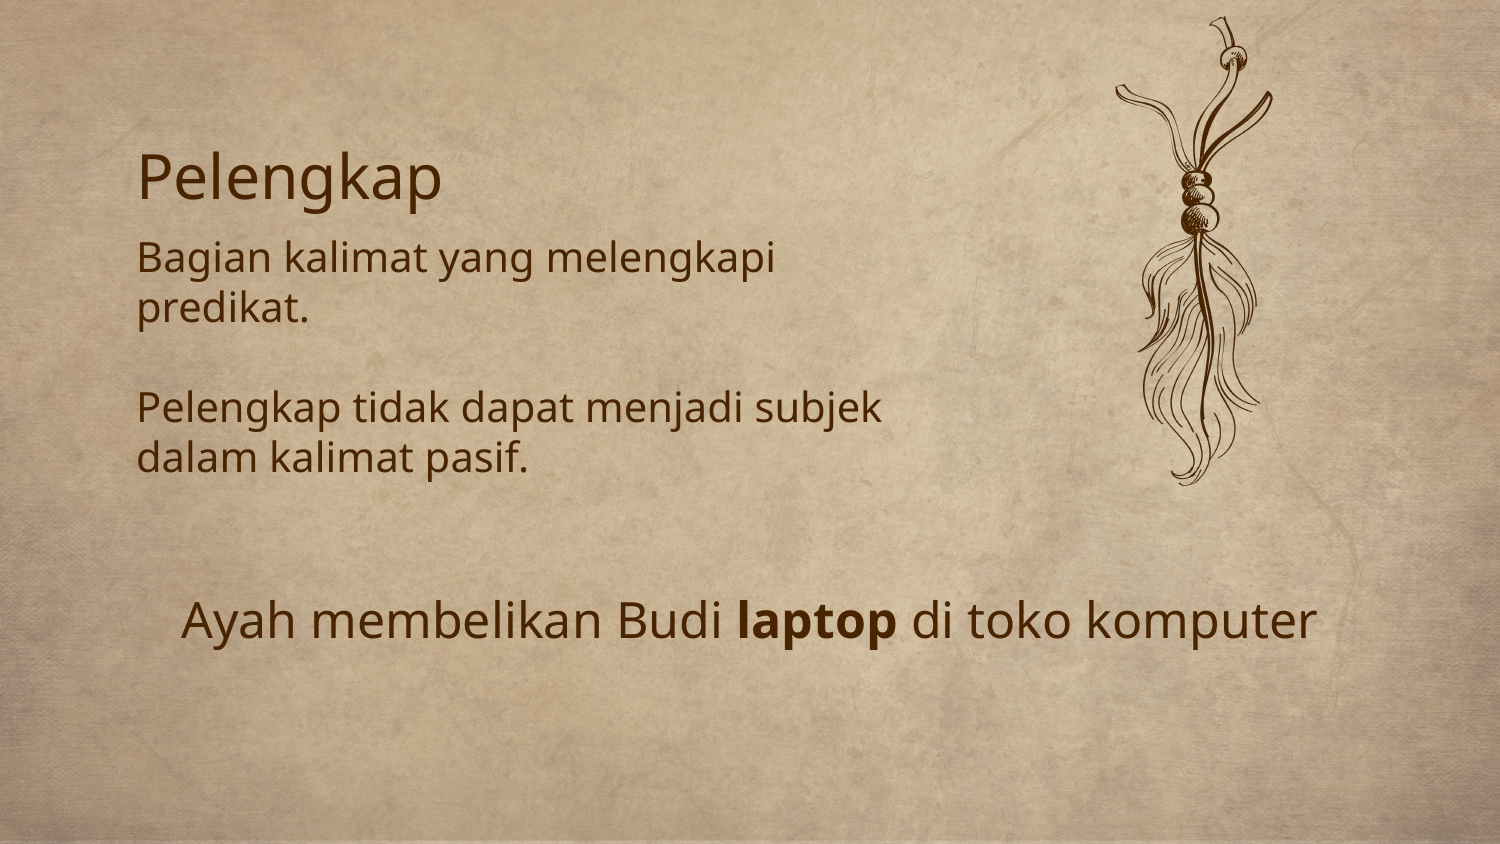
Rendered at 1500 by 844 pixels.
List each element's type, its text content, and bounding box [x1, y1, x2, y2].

subtitle Bagian kalimat yang melengkapi predikat. Pelengkap tidak dapat menjadi subjek dalam kalimat pasif. [121, 225, 900, 486]
text_box Ayah membelikan Budi laptop di toko komputer [138, 508, 1362, 768]
picture [0, 0, 1500, 844]
title Pelengkap [121, 130, 620, 218]
